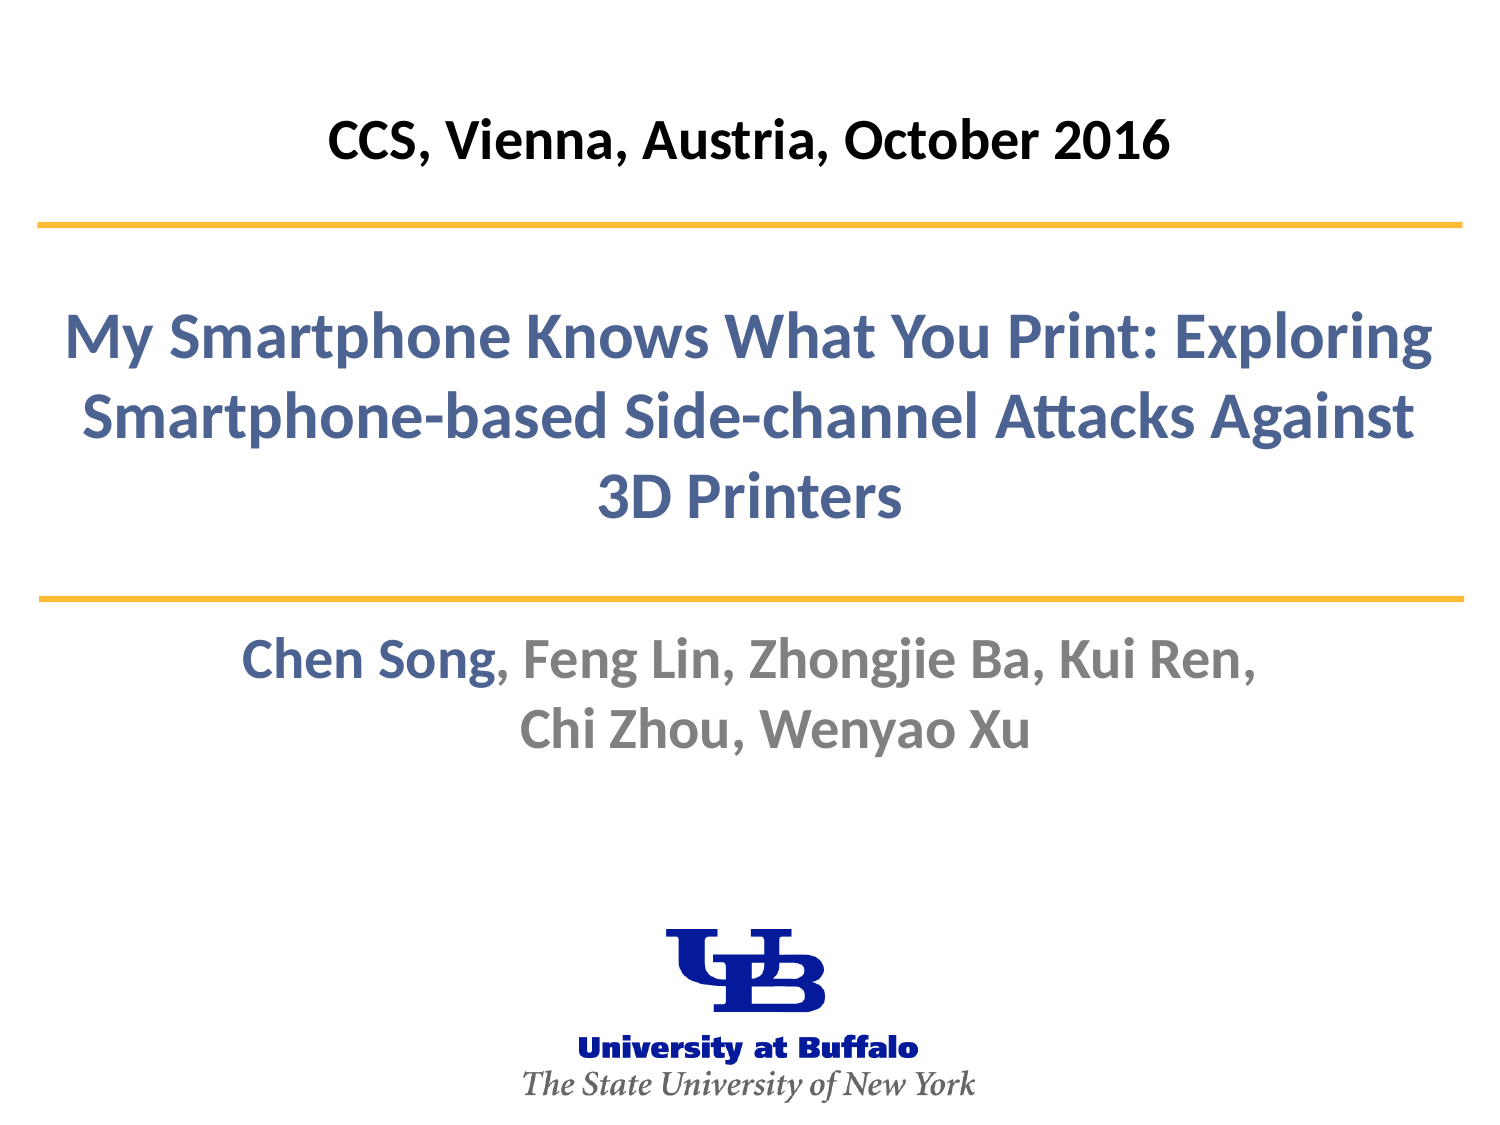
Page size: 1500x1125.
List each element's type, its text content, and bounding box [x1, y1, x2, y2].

list Chen Song, Feng Lin, Zhongjie Ba, Kui Ren, Chi Zhou, Wenyao Xu [199, 612, 1301, 792]
title My Smartphone Knows What You Print: Exploring Smartphone-based Side-channel Attacks Against 3D Printers [37, 224, 1463, 600]
list CCS, Vienna, Austria, October 2016 [287, 93, 1213, 193]
picture [523, 929, 975, 1103]
